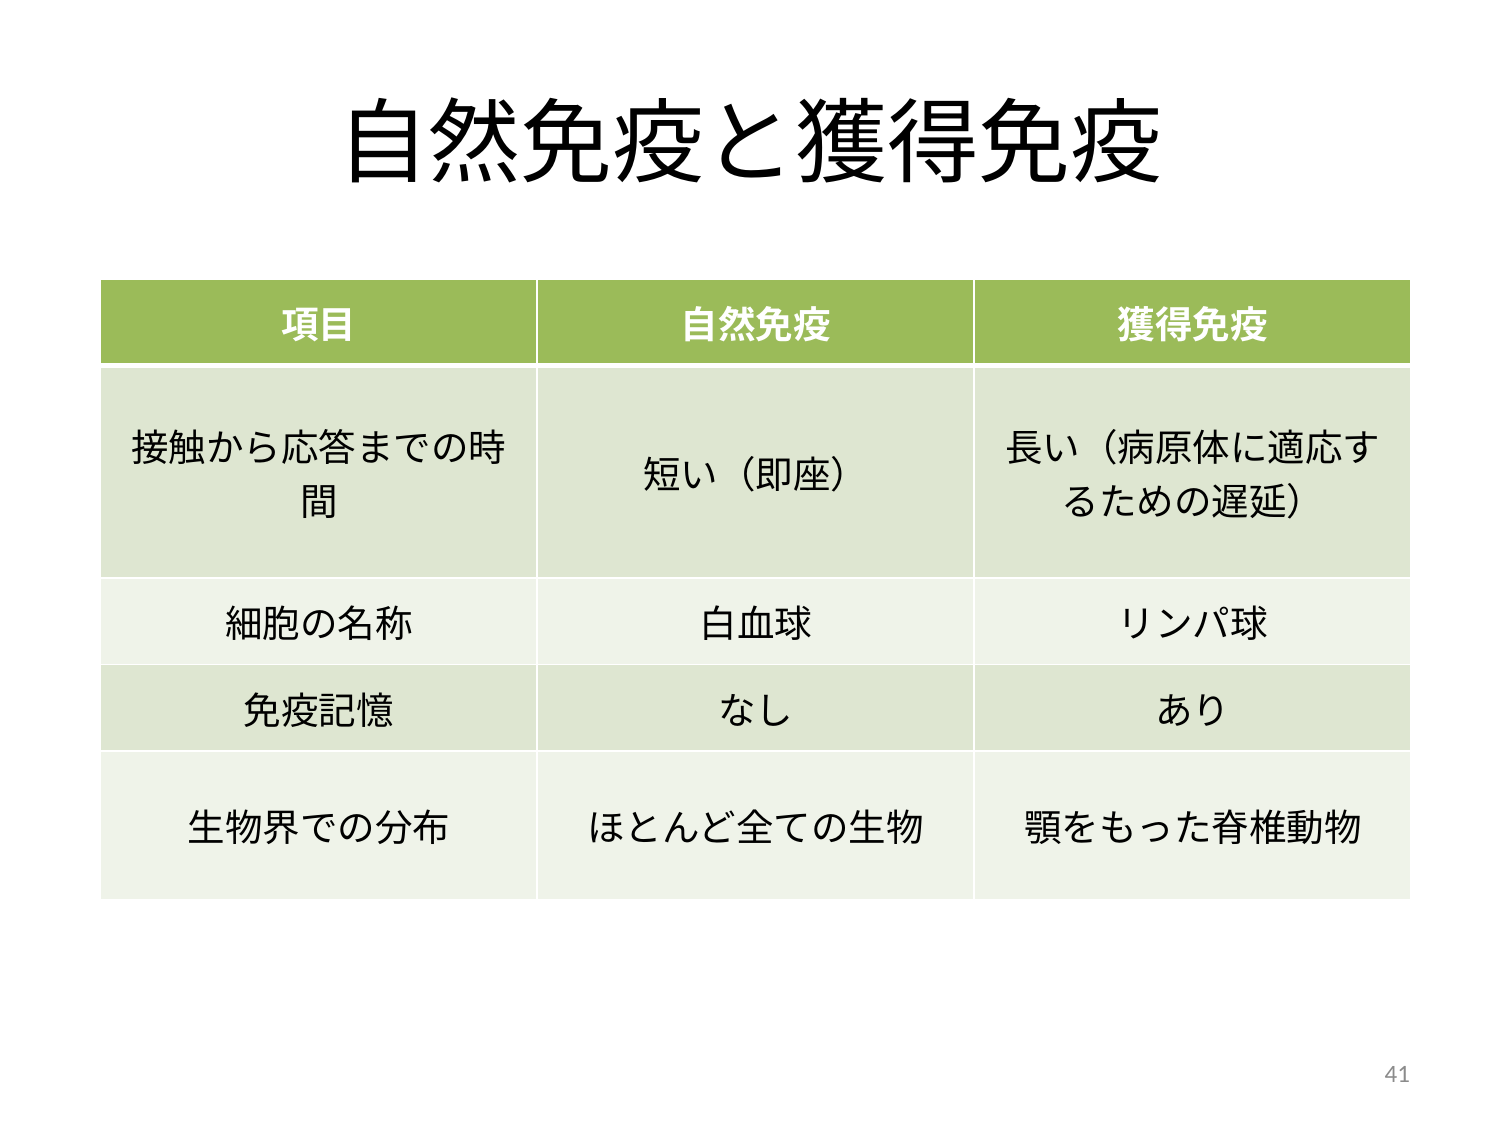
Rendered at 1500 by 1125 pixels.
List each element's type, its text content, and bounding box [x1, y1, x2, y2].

table_cell あり [975, 665, 1410, 750]
table_header 項目 [101, 280, 536, 363]
table_cell 顎をもった脊椎動物 [975, 752, 1410, 899]
table_cell 短い（即座） [538, 368, 973, 577]
table_cell 白血球 [538, 579, 973, 664]
table_cell ほとんど全ての生物 [538, 752, 973, 899]
table_cell 免疫記憶 [101, 665, 536, 750]
slide_number 41 [1074, 1042, 1425, 1103]
table_cell リンパ球 [975, 579, 1410, 664]
table_header 自然免疫 [538, 280, 973, 363]
table_cell 細胞の名称 [101, 579, 536, 664]
table_cell なし [538, 665, 973, 750]
table_header 獲得免疫 [975, 280, 1410, 363]
table_cell 長い（病原体に適応するための遅延） [975, 368, 1410, 577]
title 自然免疫と獲得免疫 [75, 45, 1425, 233]
table_cell 生物界での分布 [101, 752, 536, 899]
table_cell 接触から応答までの時間 [101, 368, 536, 577]
